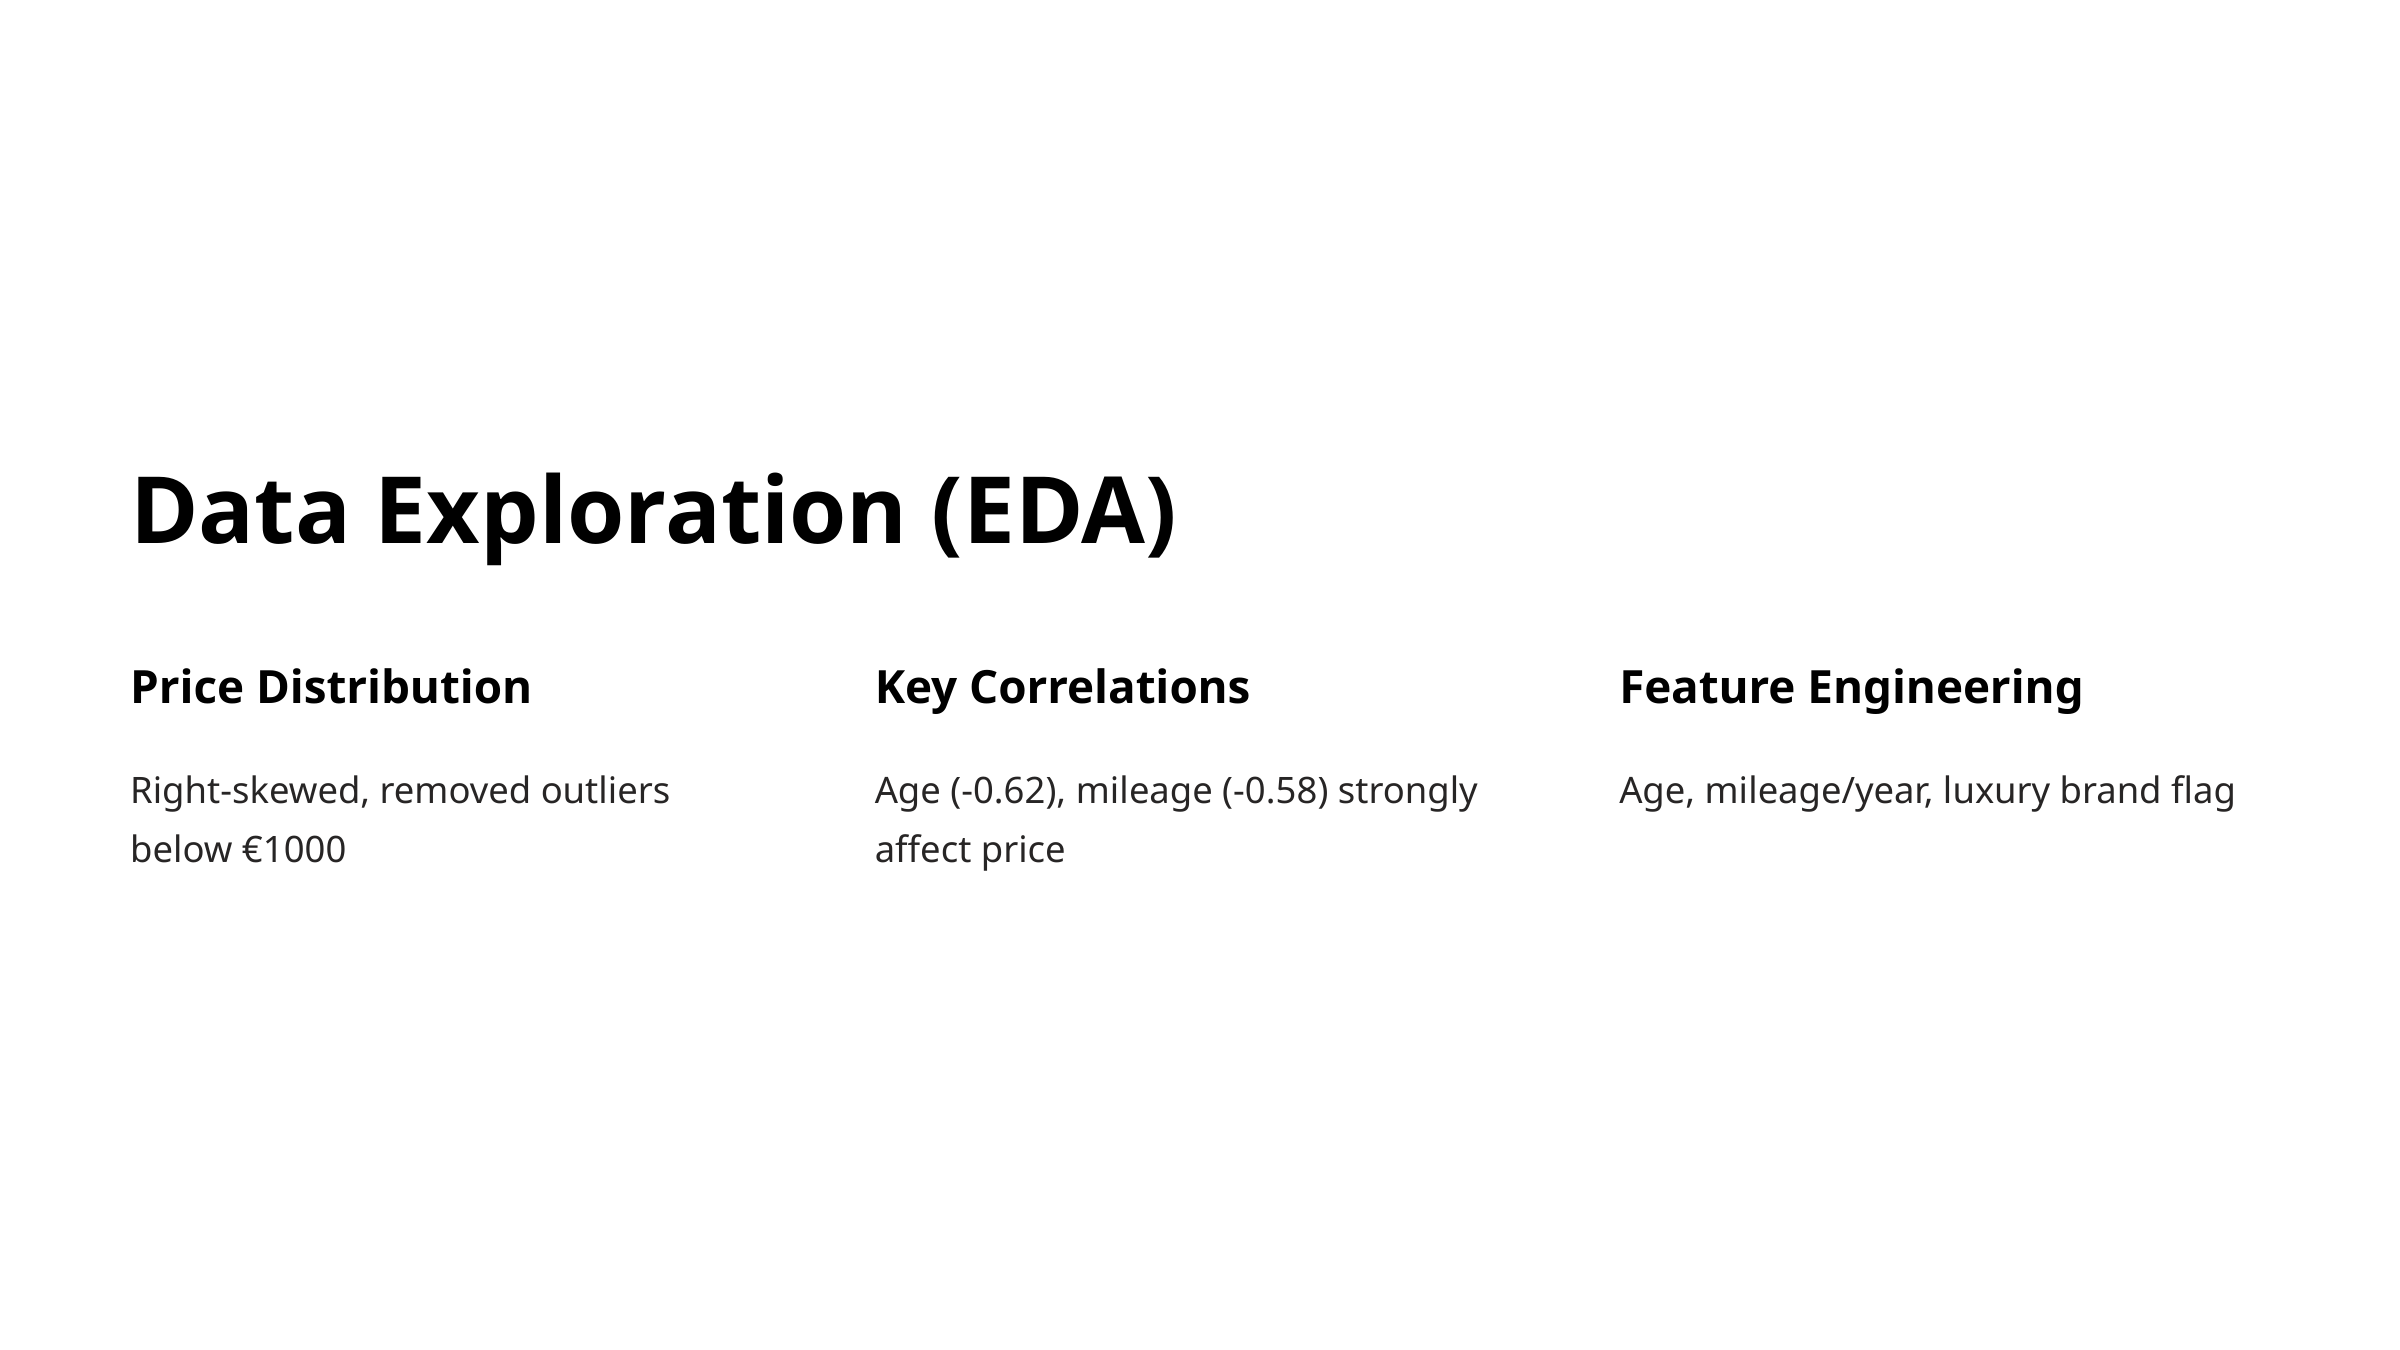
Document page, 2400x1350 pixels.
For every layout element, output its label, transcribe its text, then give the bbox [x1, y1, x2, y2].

text_box Price Distribution [130, 655, 596, 714]
text_box Age (-0.62), mileage (-0.58) strongly affect price [874, 751, 1528, 871]
text_box Right-skewed, removed outliers below €1000 [130, 751, 783, 871]
text_box Age, mileage/year, luxury brand flag [1619, 751, 2272, 811]
text_box Feature Engineering [1619, 655, 2085, 714]
text_box Data Exploration (EDA) [130, 446, 1161, 563]
text_box Key Correlations [874, 655, 1340, 714]
